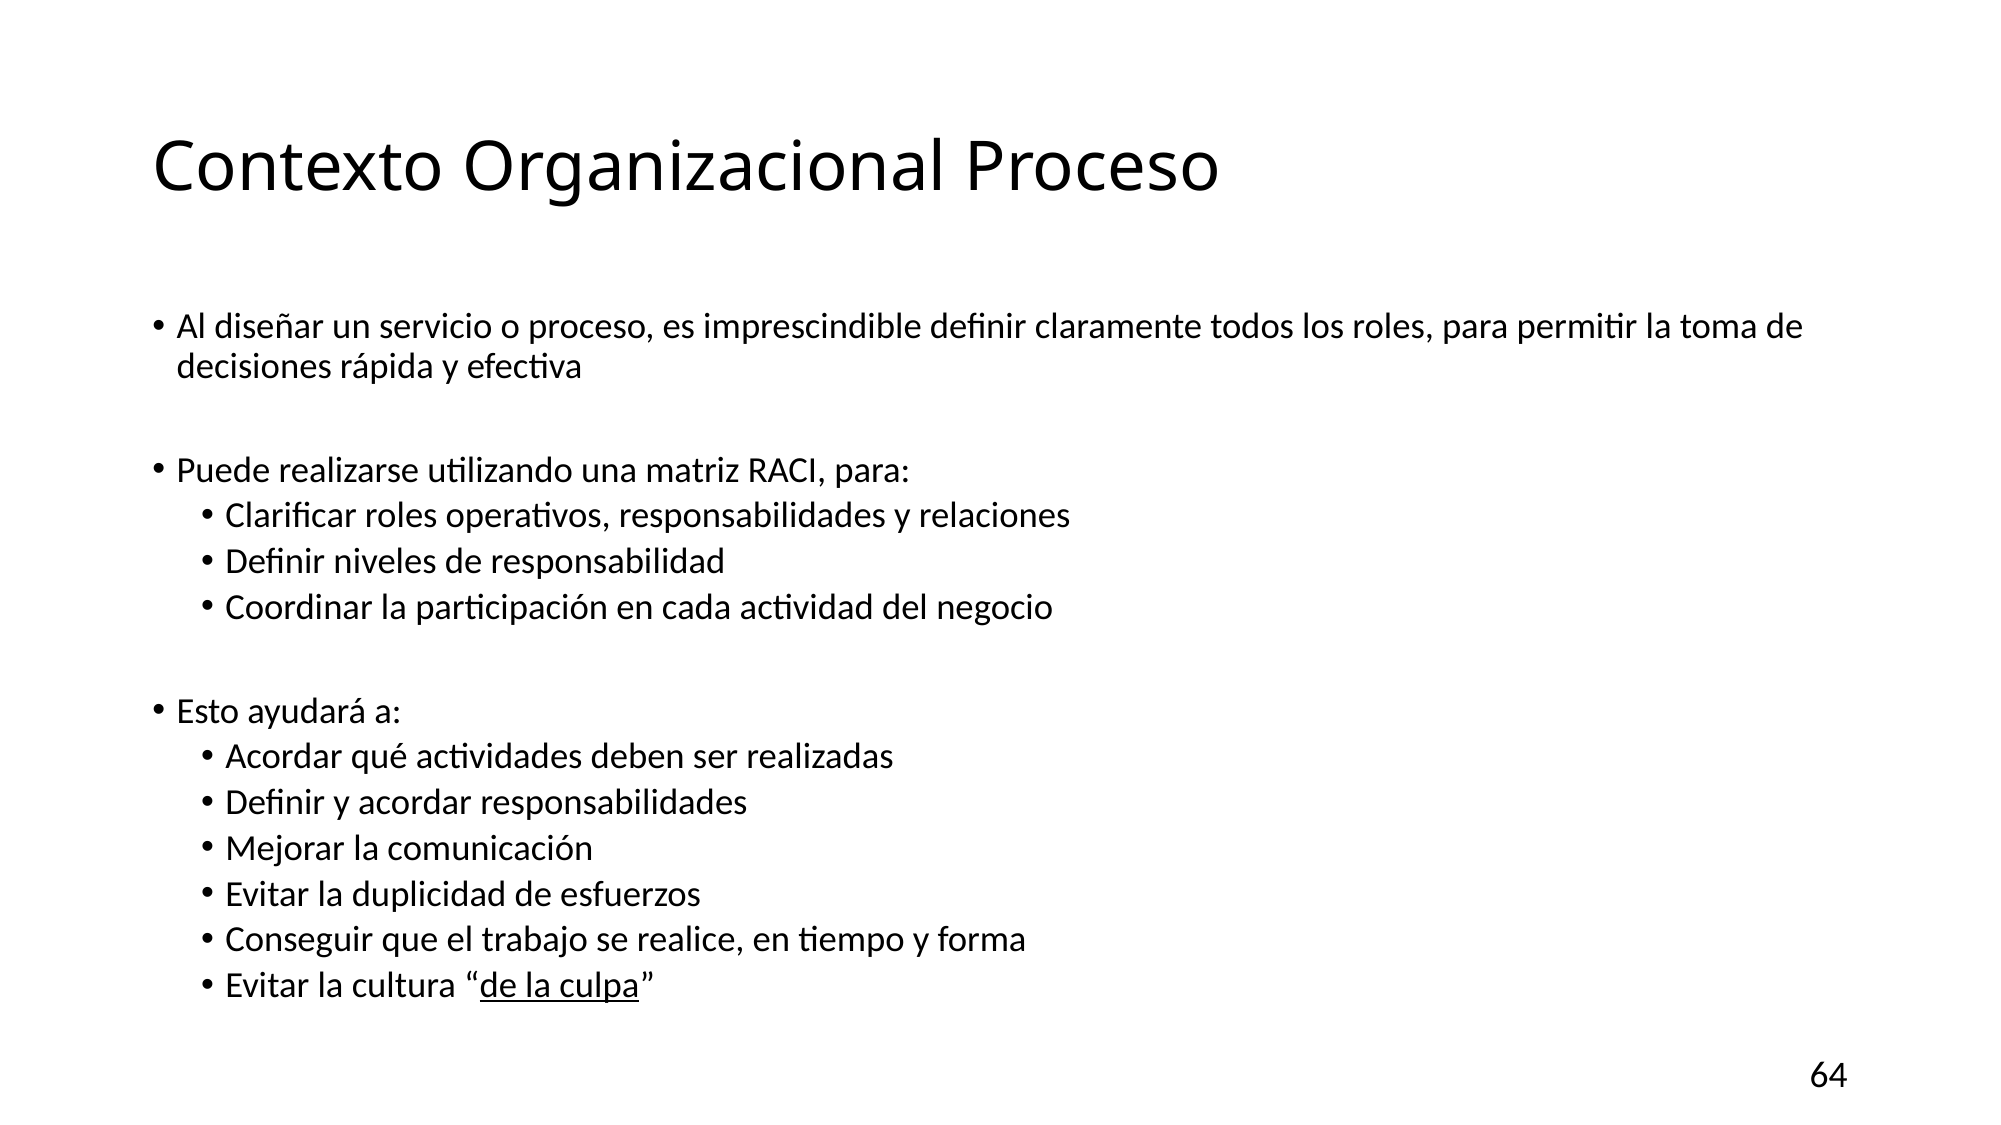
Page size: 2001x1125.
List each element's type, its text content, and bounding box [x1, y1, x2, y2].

slide_number 64 [1412, 1042, 1863, 1103]
list Al diseñar un servicio o proceso, es imprescindible definir claramente todos los roles, para permitir la toma de decisiones rápida y efectiva Puede realizarse utilizando una matriz RACI, para: Clarificar roles operativos, responsabilidades y relaciones Definir niveles de responsabilidad Coordinar la participación en cada actividad del negocio Esto ayudará a: Acordar qué actividades deben ser realizadas Definir y acordar responsabilidades Mejorar la comunicación Evitar la duplicidad de esfuerzos Conseguir que el trabajo se realice, en tiempo y forma Evitar la cultura “de la culpa” [137, 299, 1863, 1014]
title Contexto Organizacional Proceso [137, 59, 1863, 278]
